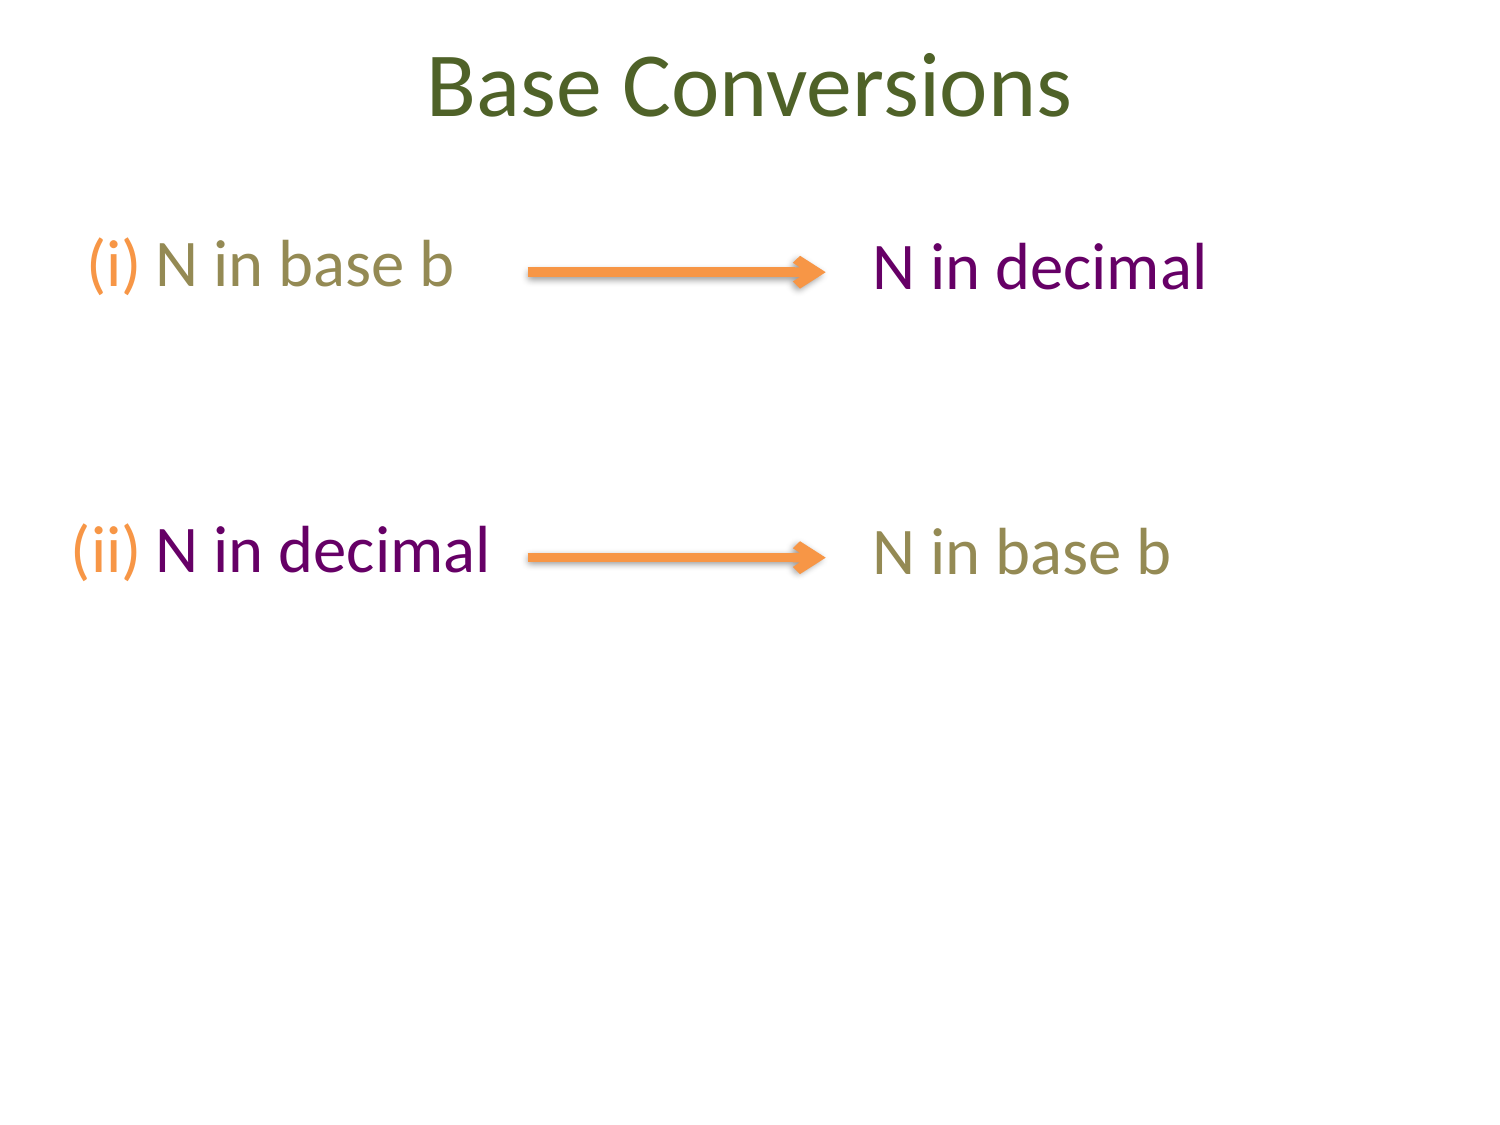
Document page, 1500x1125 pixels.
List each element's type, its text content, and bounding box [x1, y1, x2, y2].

text_box N in decimal [140, 498, 519, 638]
text_box N in base b [857, 500, 1269, 641]
text_box 1 ||100 [528, 558, 825, 565]
text_box N in base b [140, 212, 632, 353]
text_box 1 ||100 [528, 273, 825, 280]
text_box N in decimal [857, 215, 1269, 355]
title Base Conversions [75, 0, 1425, 174]
text_box (ii) [38, 498, 157, 593]
text_box (i) [38, 212, 157, 308]
